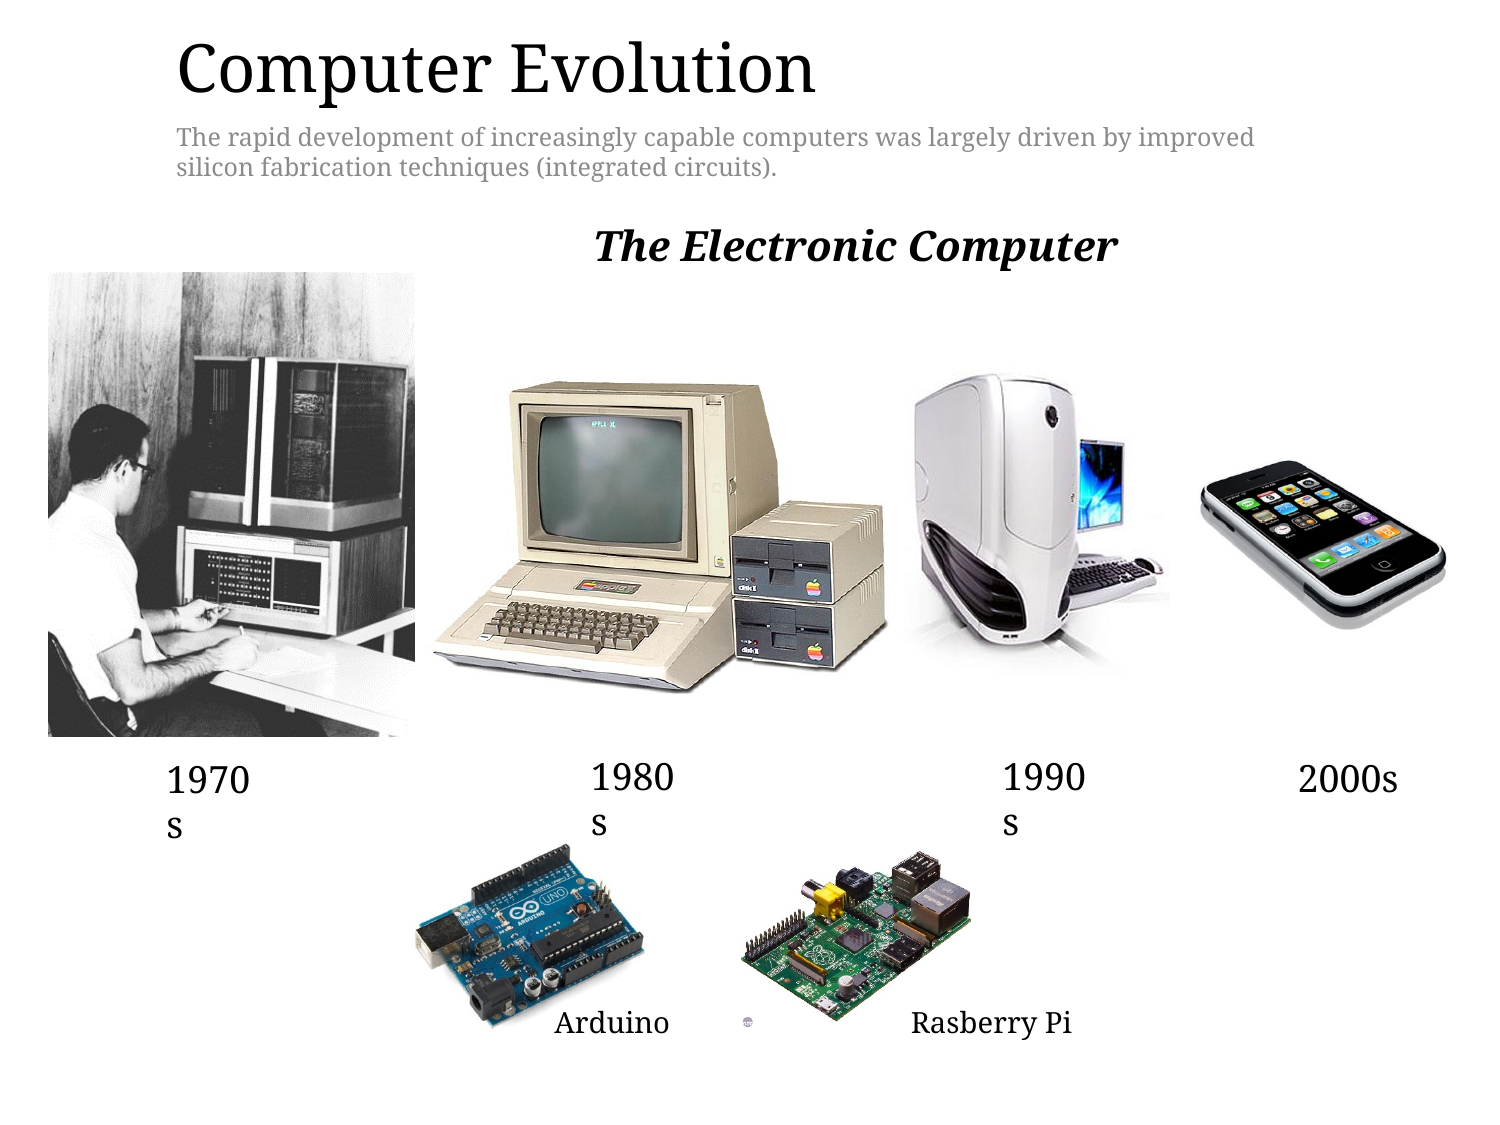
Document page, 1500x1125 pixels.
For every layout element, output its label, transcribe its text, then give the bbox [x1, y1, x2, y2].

text_box 1970s [151, 748, 271, 854]
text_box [385, 793, 1118, 1080]
picture [48, 272, 415, 737]
text_box 2000s [1283, 747, 1421, 807]
picture [903, 349, 1171, 678]
text_box 1990s [987, 745, 1107, 792]
picture [425, 378, 890, 695]
title Computer Evolution [161, 18, 1342, 100]
picture [1198, 457, 1448, 631]
text_box 1980s [576, 745, 695, 792]
text_box The Electronic Computer [499, 212, 1213, 278]
text_box The rapid development of increasingly capable computers was largely driven by improved silicon fabrication techniques (integrated circuits). [161, 100, 1342, 203]
